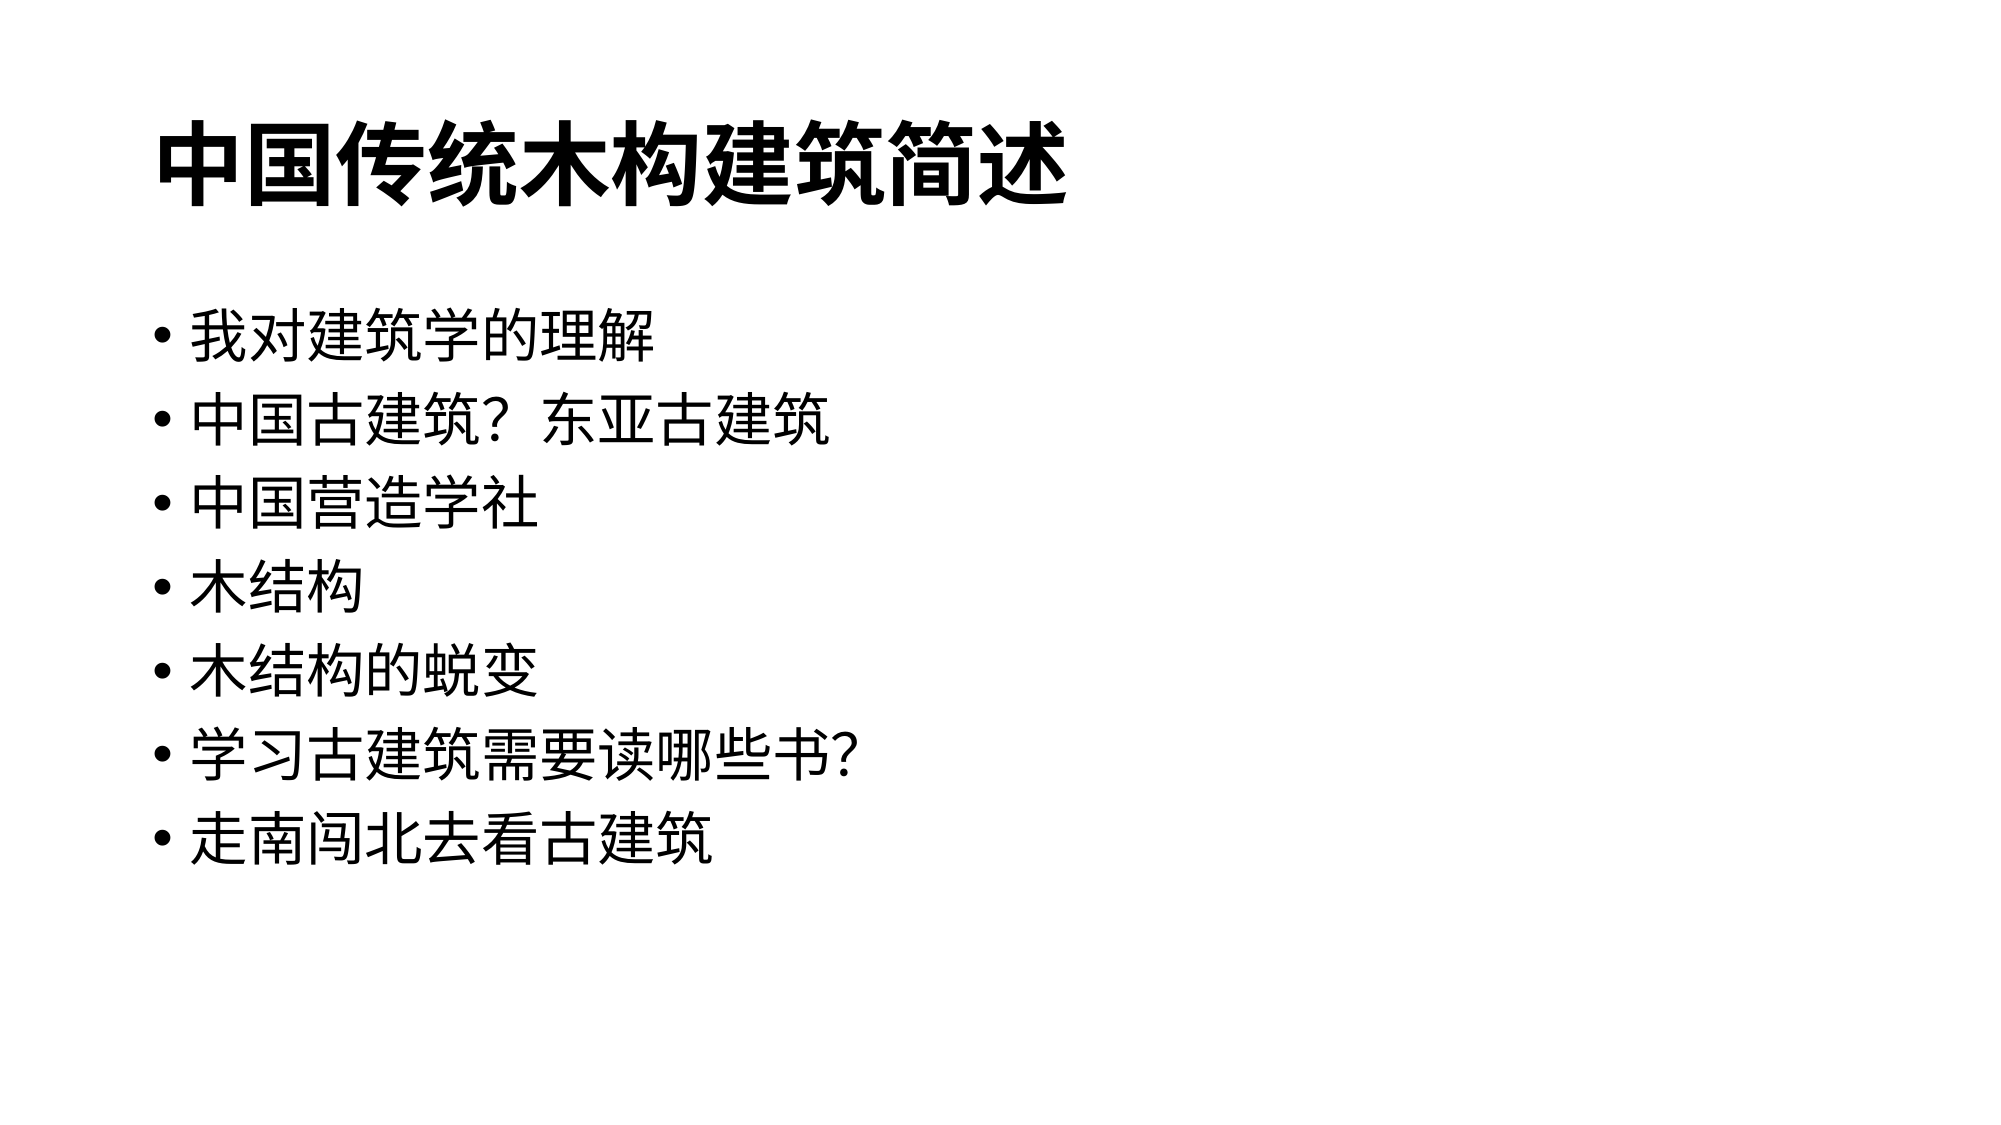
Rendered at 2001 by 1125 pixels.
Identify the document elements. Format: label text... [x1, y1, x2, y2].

list 我对建筑学的理解 中国古建筑？东亚古建筑 中国营造学社 木结构 木结构的蜕变 学习古建筑需要读哪些书？ 走南闯北去看古建筑 [137, 299, 1863, 1014]
title 中国传统木构建筑简述 [137, 59, 1863, 278]
